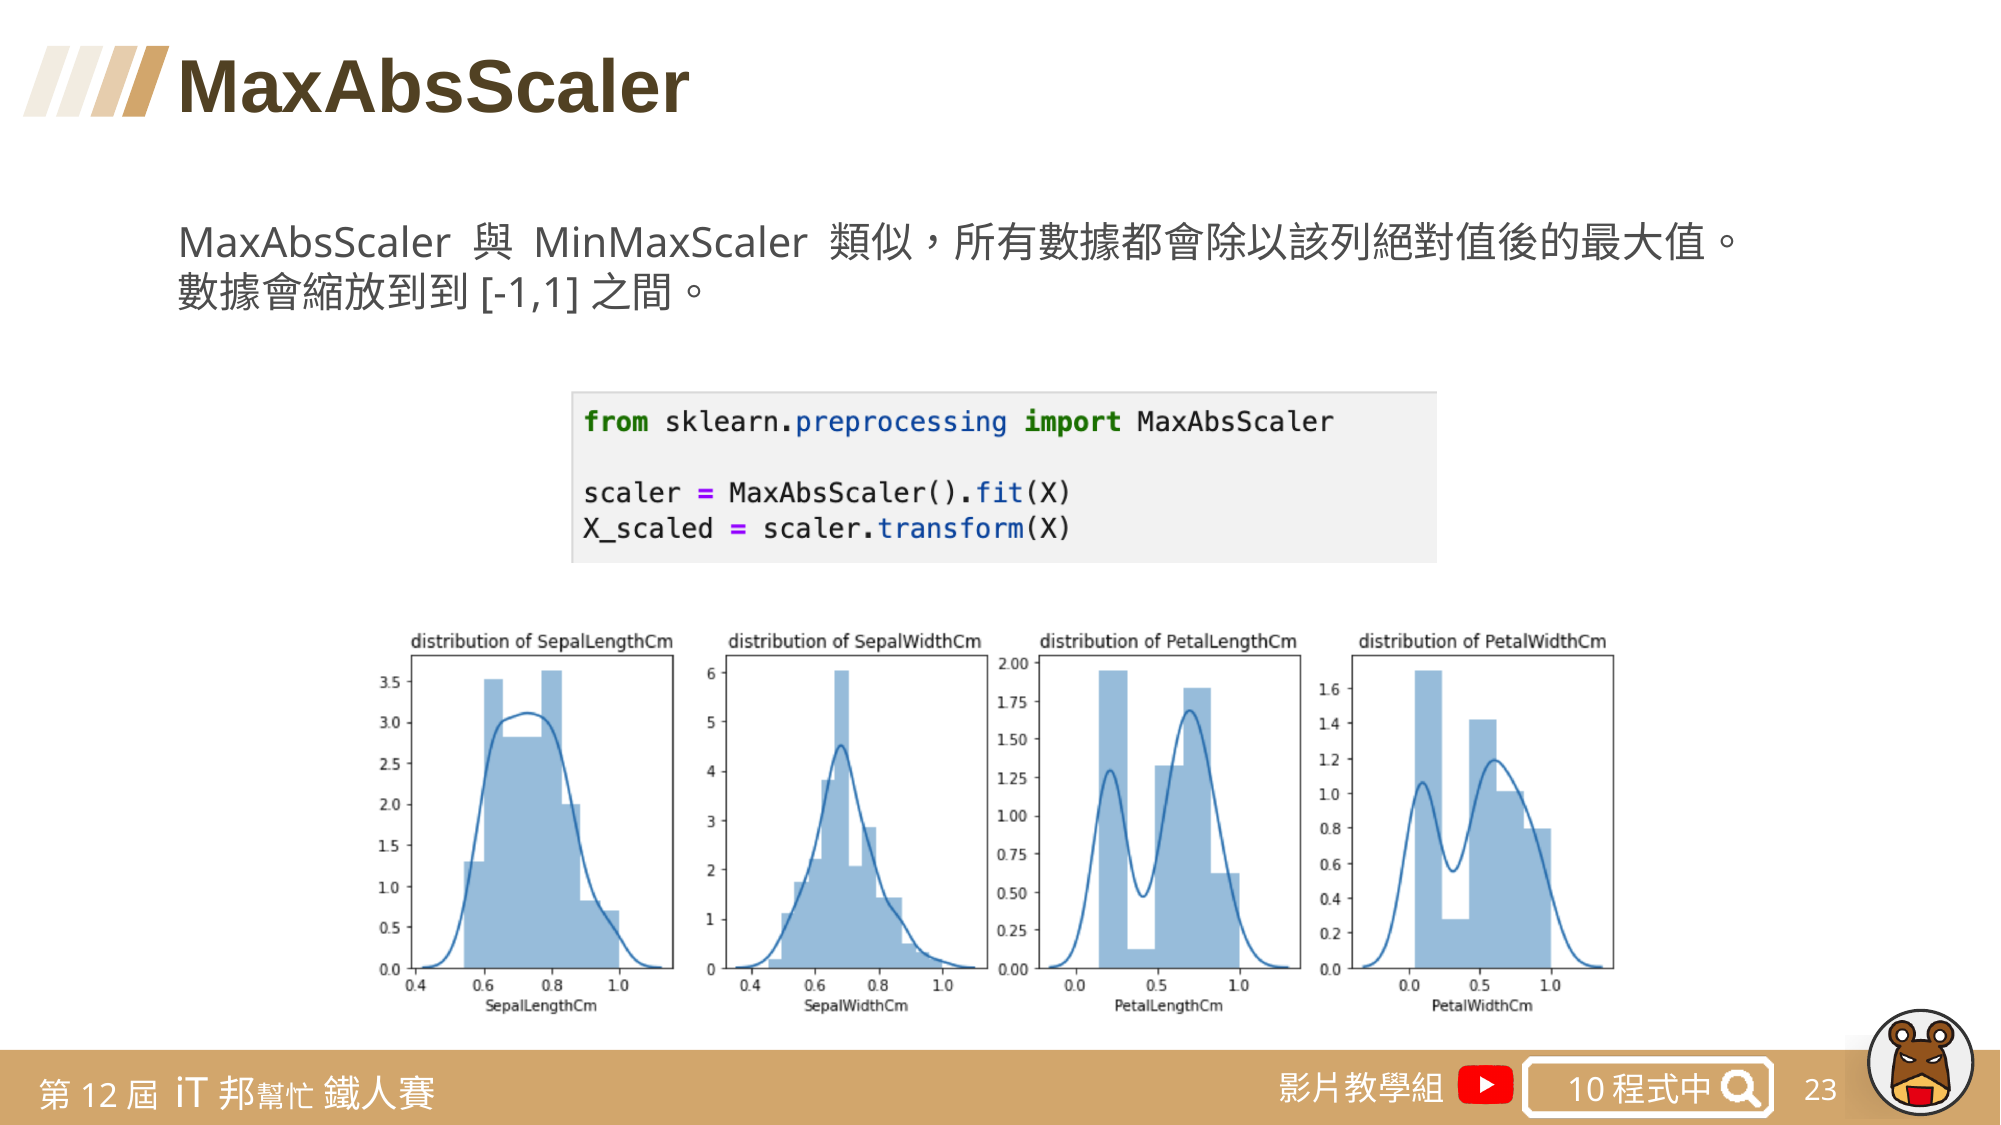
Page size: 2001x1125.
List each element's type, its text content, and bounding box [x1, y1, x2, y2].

text_box MaxAbsScaler 與 MinMaxScaler 類似，所有數據都會除以該列絕對值後的最大值。 數據會縮放到到[-1,1]之間。 [162, 208, 1837, 323]
list MaxAbsScaler [162, 40, 1691, 138]
picture [366, 620, 1774, 1125]
picture [1871, 1012, 1971, 1112]
picture [563, 383, 1437, 563]
